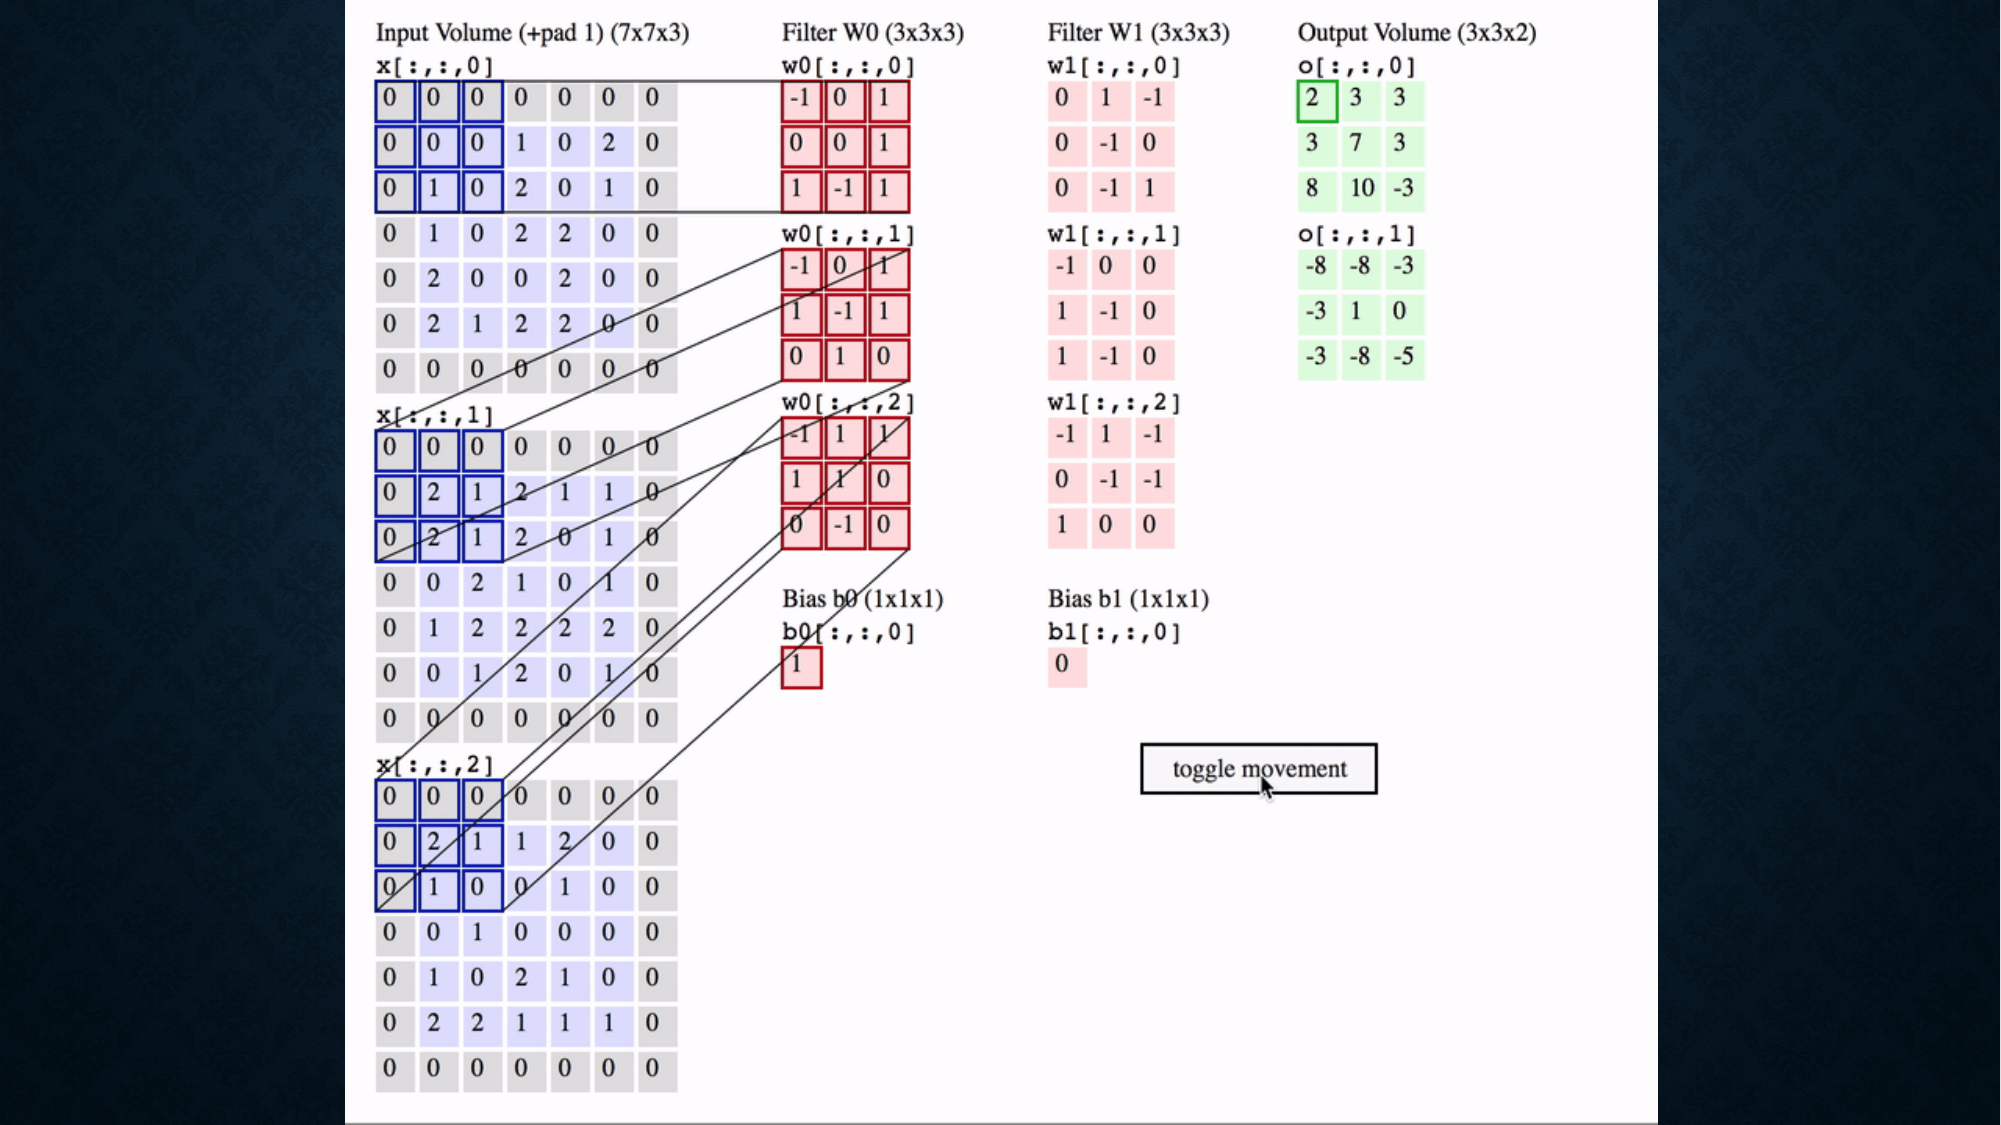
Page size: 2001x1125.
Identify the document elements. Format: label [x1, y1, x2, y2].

picture [344, 0, 1659, 1125]
